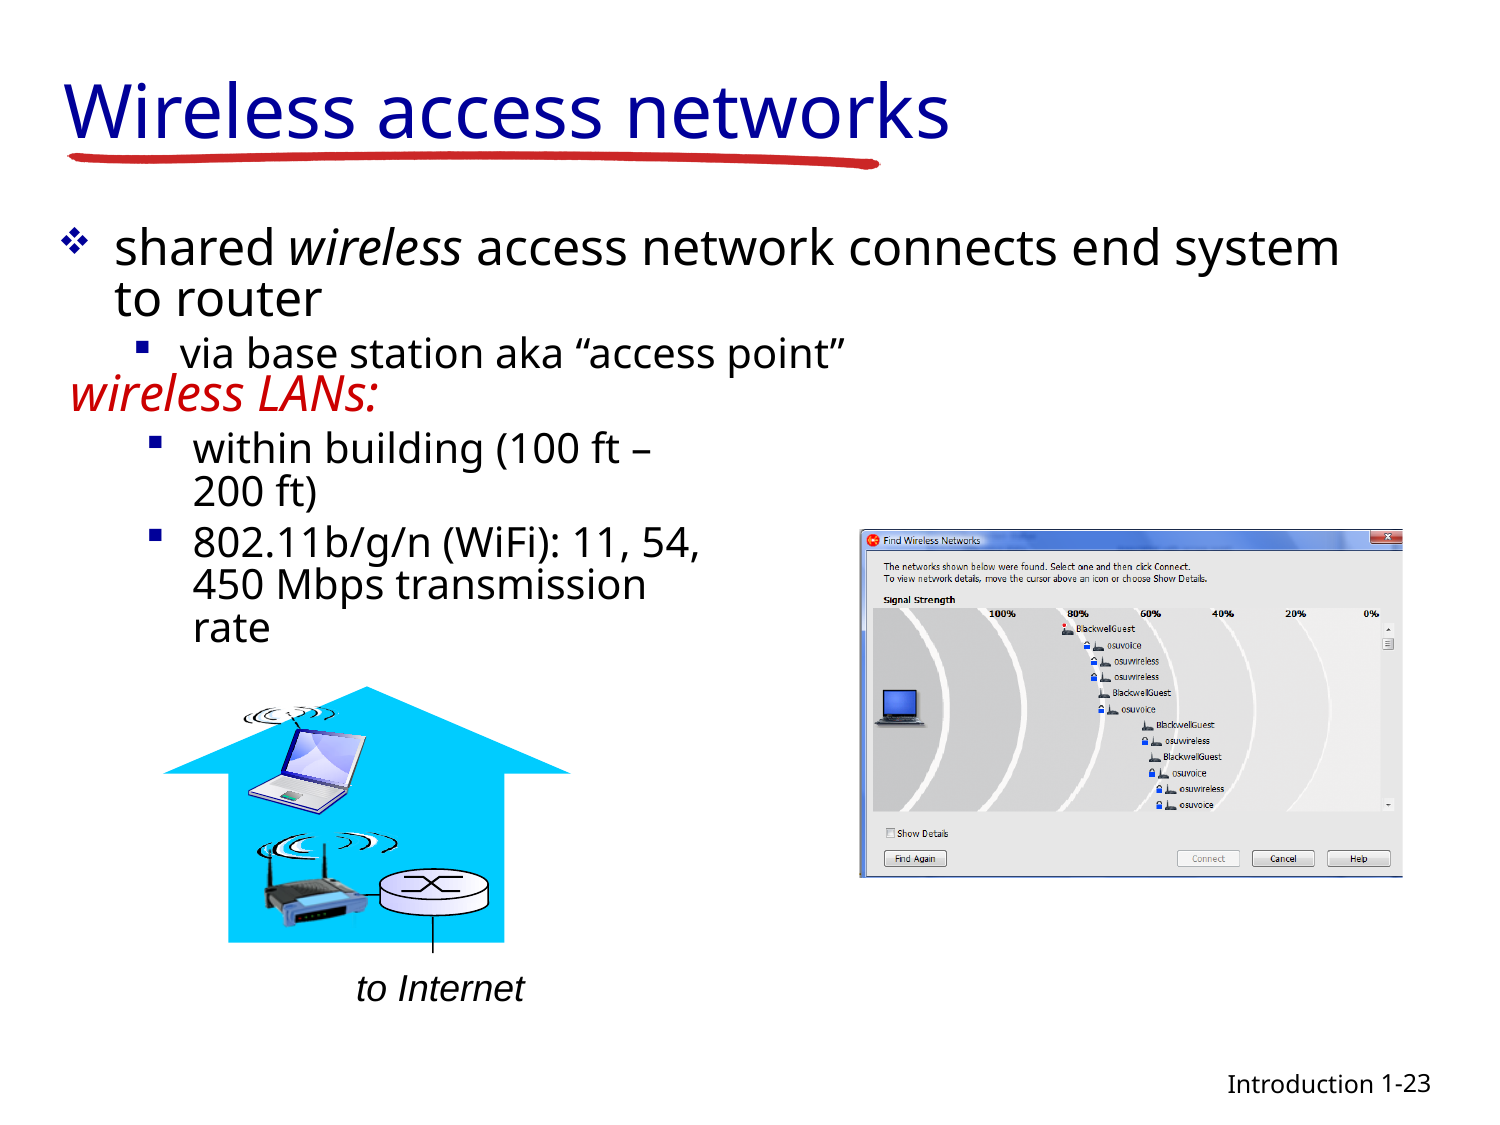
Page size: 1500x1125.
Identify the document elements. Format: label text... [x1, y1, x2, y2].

footer Introduction [914, 1060, 1391, 1109]
text_box to Internet [341, 956, 540, 1017]
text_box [255, 830, 399, 928]
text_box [859, 529, 1403, 878]
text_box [403, 868, 490, 916]
picture [64, 145, 890, 175]
text_box wireless LANs: within building (100 ft – 200 ft) 802.11b/g/n (WiFi): 11, 54, 450 Mbps transmission rate [55, 363, 726, 588]
slide_number 1-23 [1365, 1059, 1477, 1106]
list shared wireless access network connects end system to router via base station aka “access point” [42, 216, 1417, 360]
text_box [162, 686, 572, 943]
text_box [241, 704, 367, 817]
title Wireless access networks [47, 27, 1424, 190]
